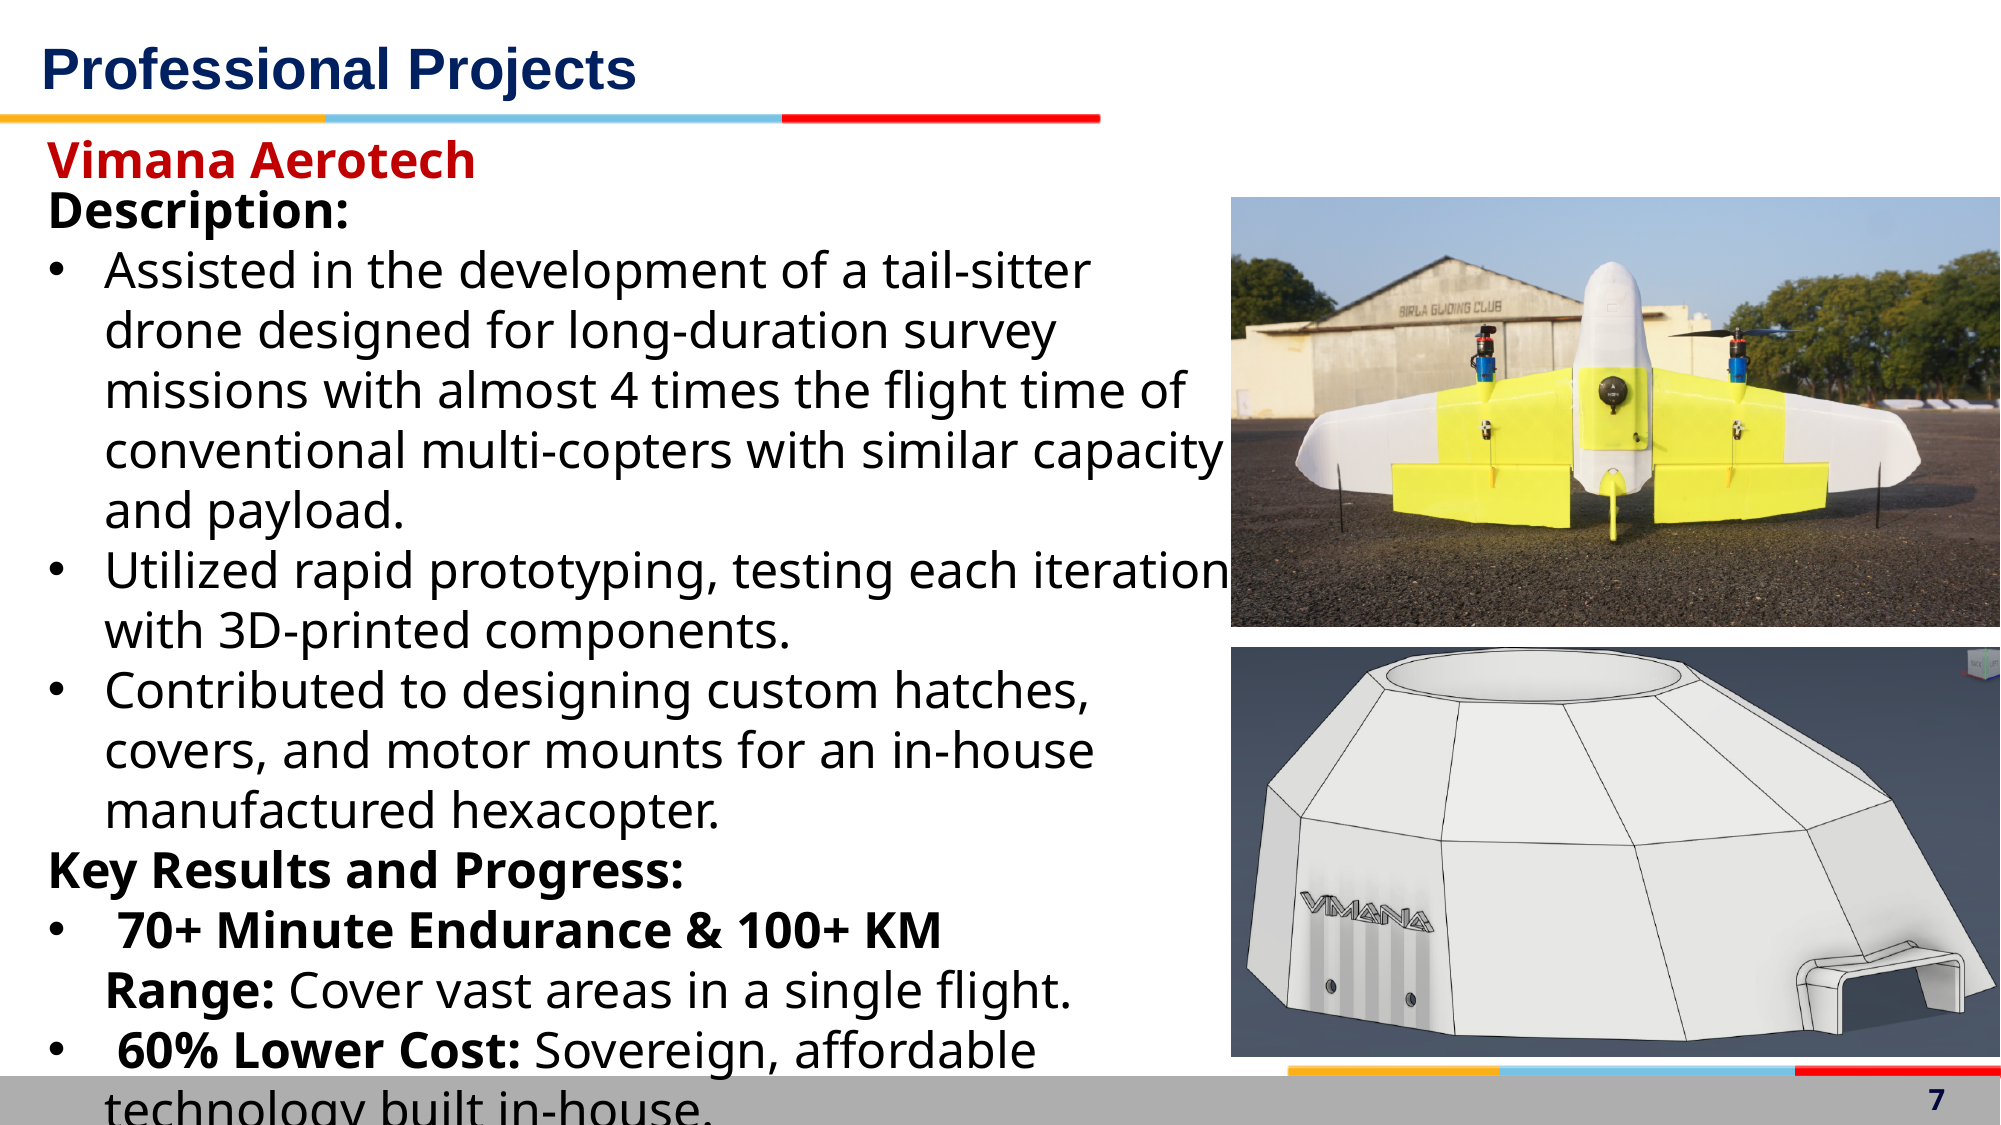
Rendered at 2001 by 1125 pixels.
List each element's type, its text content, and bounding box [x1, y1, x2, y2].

picture [0, 114, 1105, 129]
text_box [0, 1063, 2000, 1125]
text_box Description: Assisted in the development of a tail-sitter drone designed for long-duration survey missions with almost 4 times the flight time of conventional multi-copters with similar capacity and payload. Utilized rapid prototyping, testing each iteration with 3D-printed components. Contributed to designing custom hatches, covers, and motor mounts for an in-house manufactured hexacopter. Key Results and Progress: 70+ Minute Endurance & 100+ KM Range: Cover vast areas in a single flight. 60% Lower Cost: Sovereign, affordable technology built in-house. [33, 170, 1259, 1060]
text_box Vimana Aerotech [33, 121, 1314, 195]
picture [1231, 647, 2000, 1057]
title Professional Projects [27, 18, 1151, 121]
picture [1231, 196, 2000, 628]
